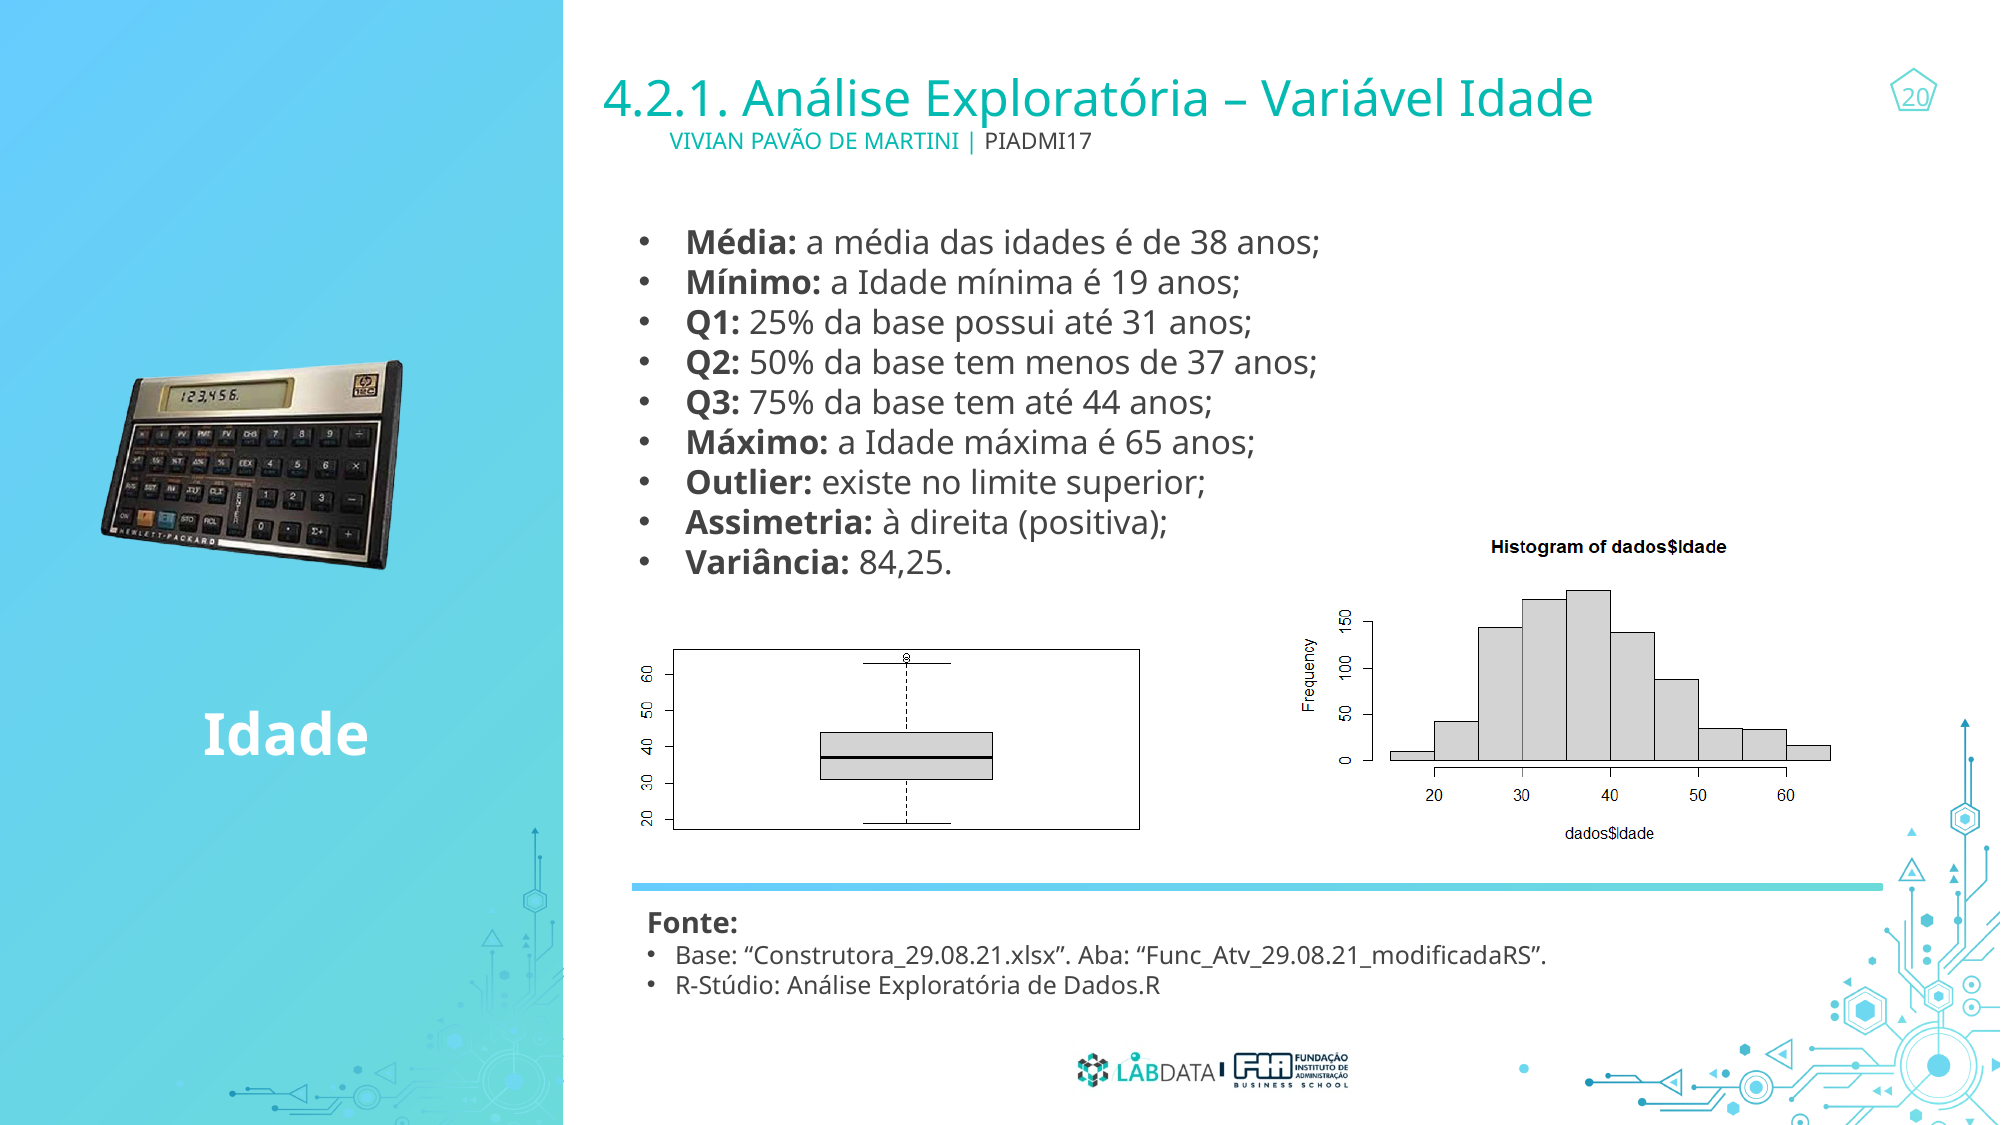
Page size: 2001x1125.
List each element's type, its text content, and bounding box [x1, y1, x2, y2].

picture [632, 621, 1161, 867]
picture [1073, 1040, 1354, 1096]
text_box 4.2.1. Análise Exploratória – Variável Idade VIVIAN PAVÃO DE MARTINI | PIADMI17 [588, 51, 1676, 169]
text_box [631, 883, 1513, 891]
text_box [0, 0, 564, 1125]
picture [1298, 516, 2000, 1125]
picture [67, 277, 437, 647]
text_box [1891, 68, 1937, 111]
text_box ‹#› [1882, 68, 1946, 129]
text_box Média: a média das idades é de 38 anos; Mínimo: a Idade mínima é 19 anos; Q1: 25% da base possui até 31 anos; Q2: 50% da base tem menos de 37 anos; Q3: 75% da base tem até 44 anos; Máximo: a Idade máxima é 65 anos; Outlier: existe no limite superior; Assimetria: à direita (positiva); Variância: 84,25. [623, 214, 1874, 749]
text_box Fonte: Base: “Construtora_29.08.21.xlsx”. Aba: “Func_Atv_29.08.21_modificadaRS”. R-Stúdio: Análise Exploratória de Dados.R [631, 896, 1513, 1007]
